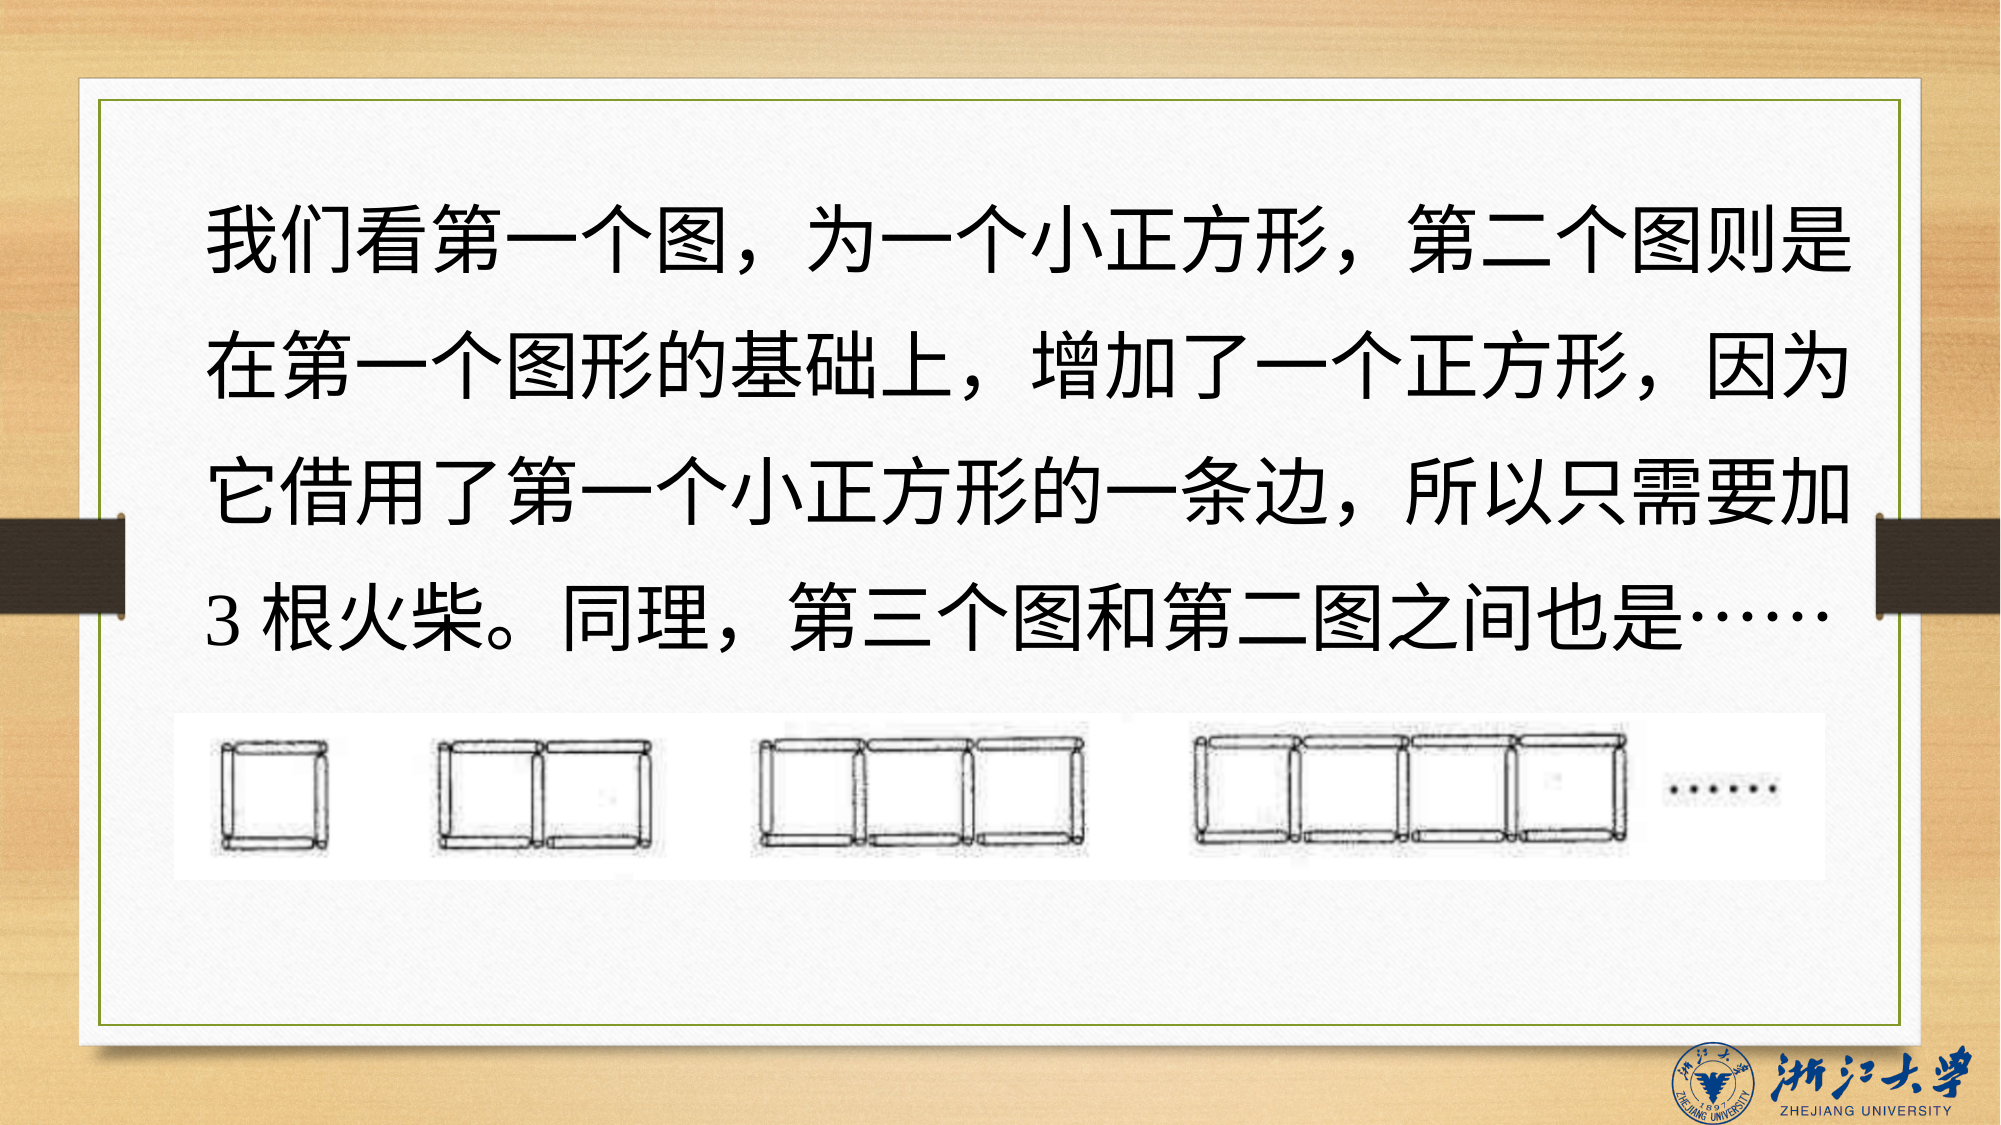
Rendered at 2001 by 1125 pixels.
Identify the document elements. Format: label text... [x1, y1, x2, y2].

text_box 我们看第一个图，为一个小正方形，第二个图则是在第一个图形的基础上，增加了一个正方形，因为它借用了第一个小正方形的一条边，所以只需要加3根火柴。同理，第三个图和第二图之间也是…… [190, 149, 1902, 668]
picture [0, 0, 2001, 1125]
